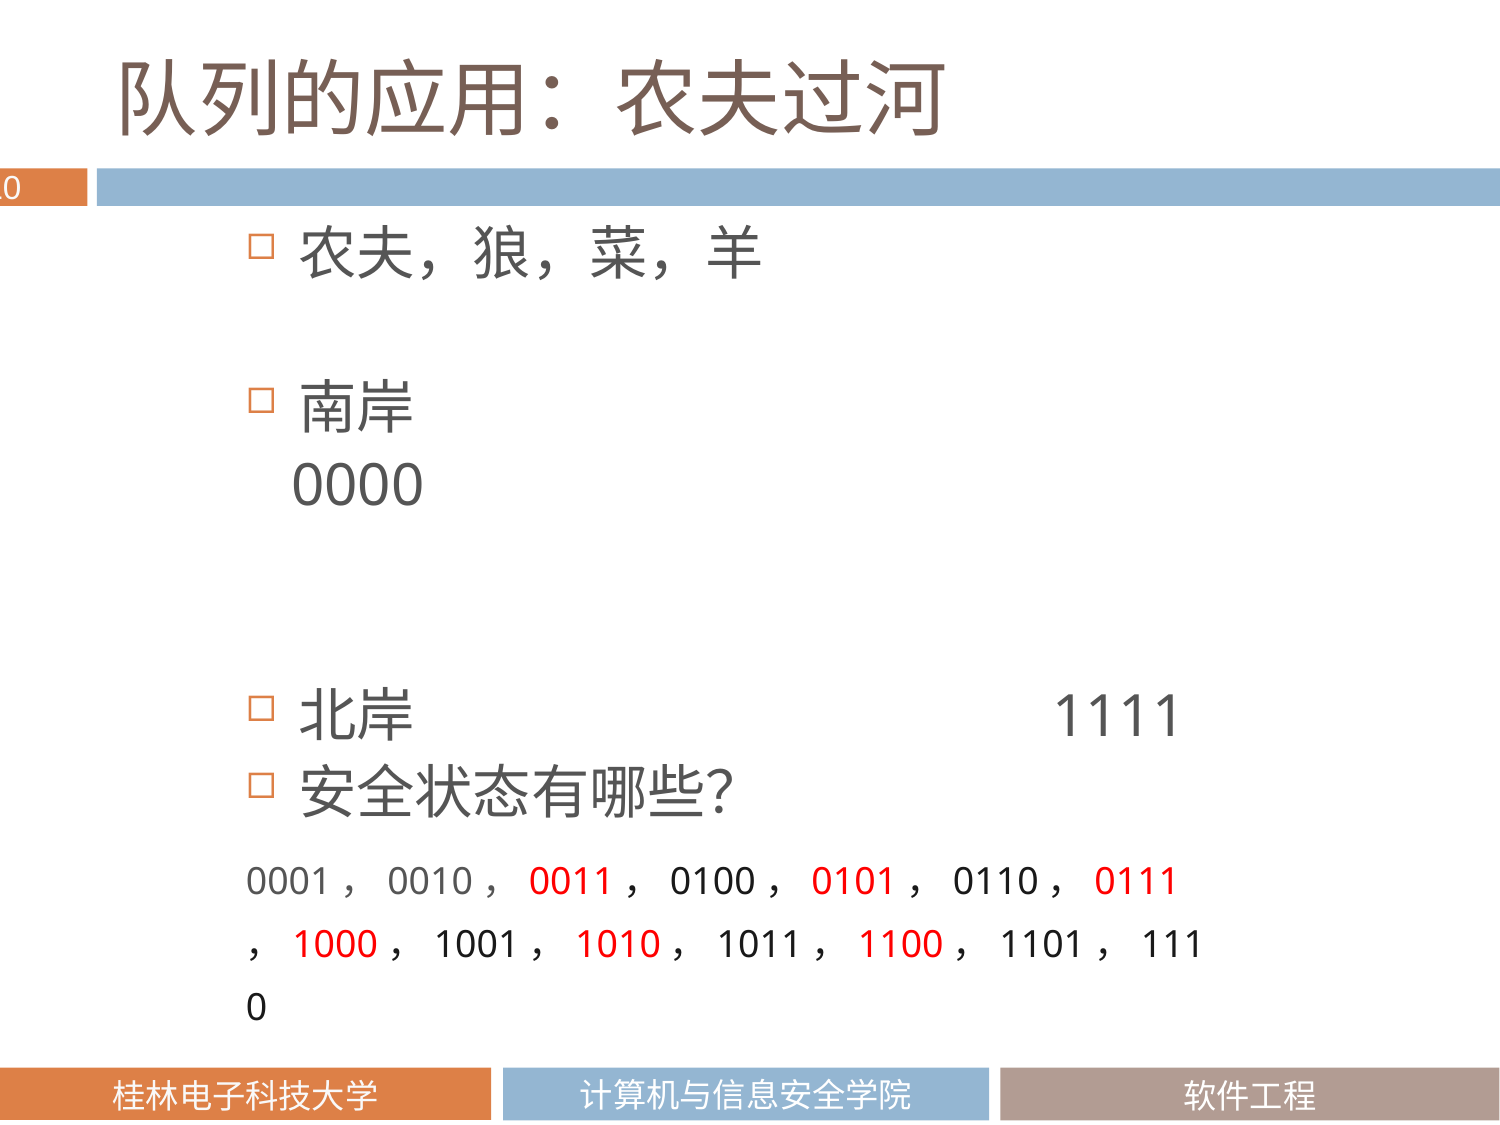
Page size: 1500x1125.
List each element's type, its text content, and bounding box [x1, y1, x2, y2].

title 队列的应用：农夫过河 [99, 37, 1438, 155]
list 农夫，狼，菜，羊 南岸 0000 北岸 1111 安全状态有哪些？ 0001，0010，0011，0100，0101，0110，0111，1000，1001，1010，1011，1100，1101，1110 [230, 215, 1235, 1032]
